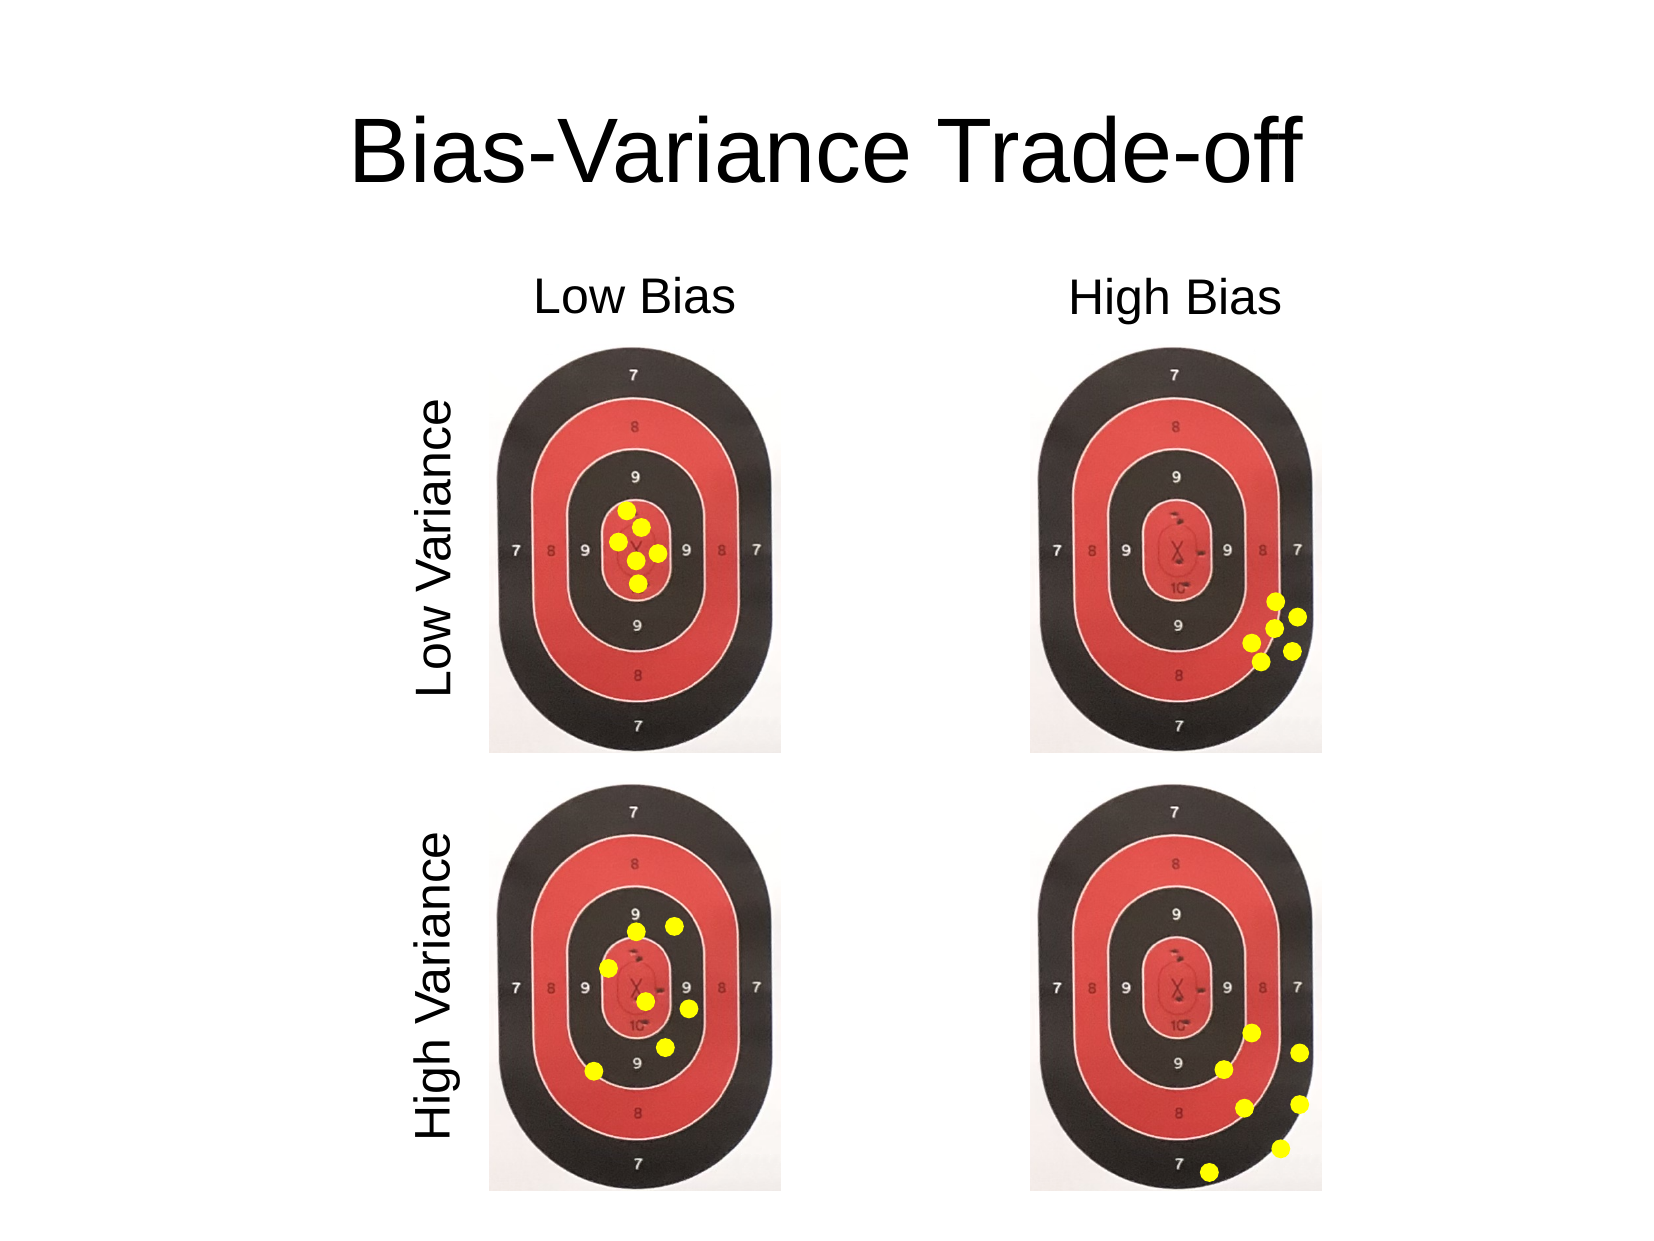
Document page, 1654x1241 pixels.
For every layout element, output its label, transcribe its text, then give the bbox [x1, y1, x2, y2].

text_box Low Bias [489, 256, 781, 332]
text_box High Variance [392, 781, 467, 1191]
text_box Low Variance [392, 344, 468, 754]
picture [1029, 781, 1322, 1191]
picture [489, 343, 782, 754]
picture [489, 781, 782, 1191]
picture [1029, 343, 1322, 754]
title Bias-Variance Trade-off [82, 49, 1571, 257]
text_box High Bias [1030, 256, 1322, 332]
